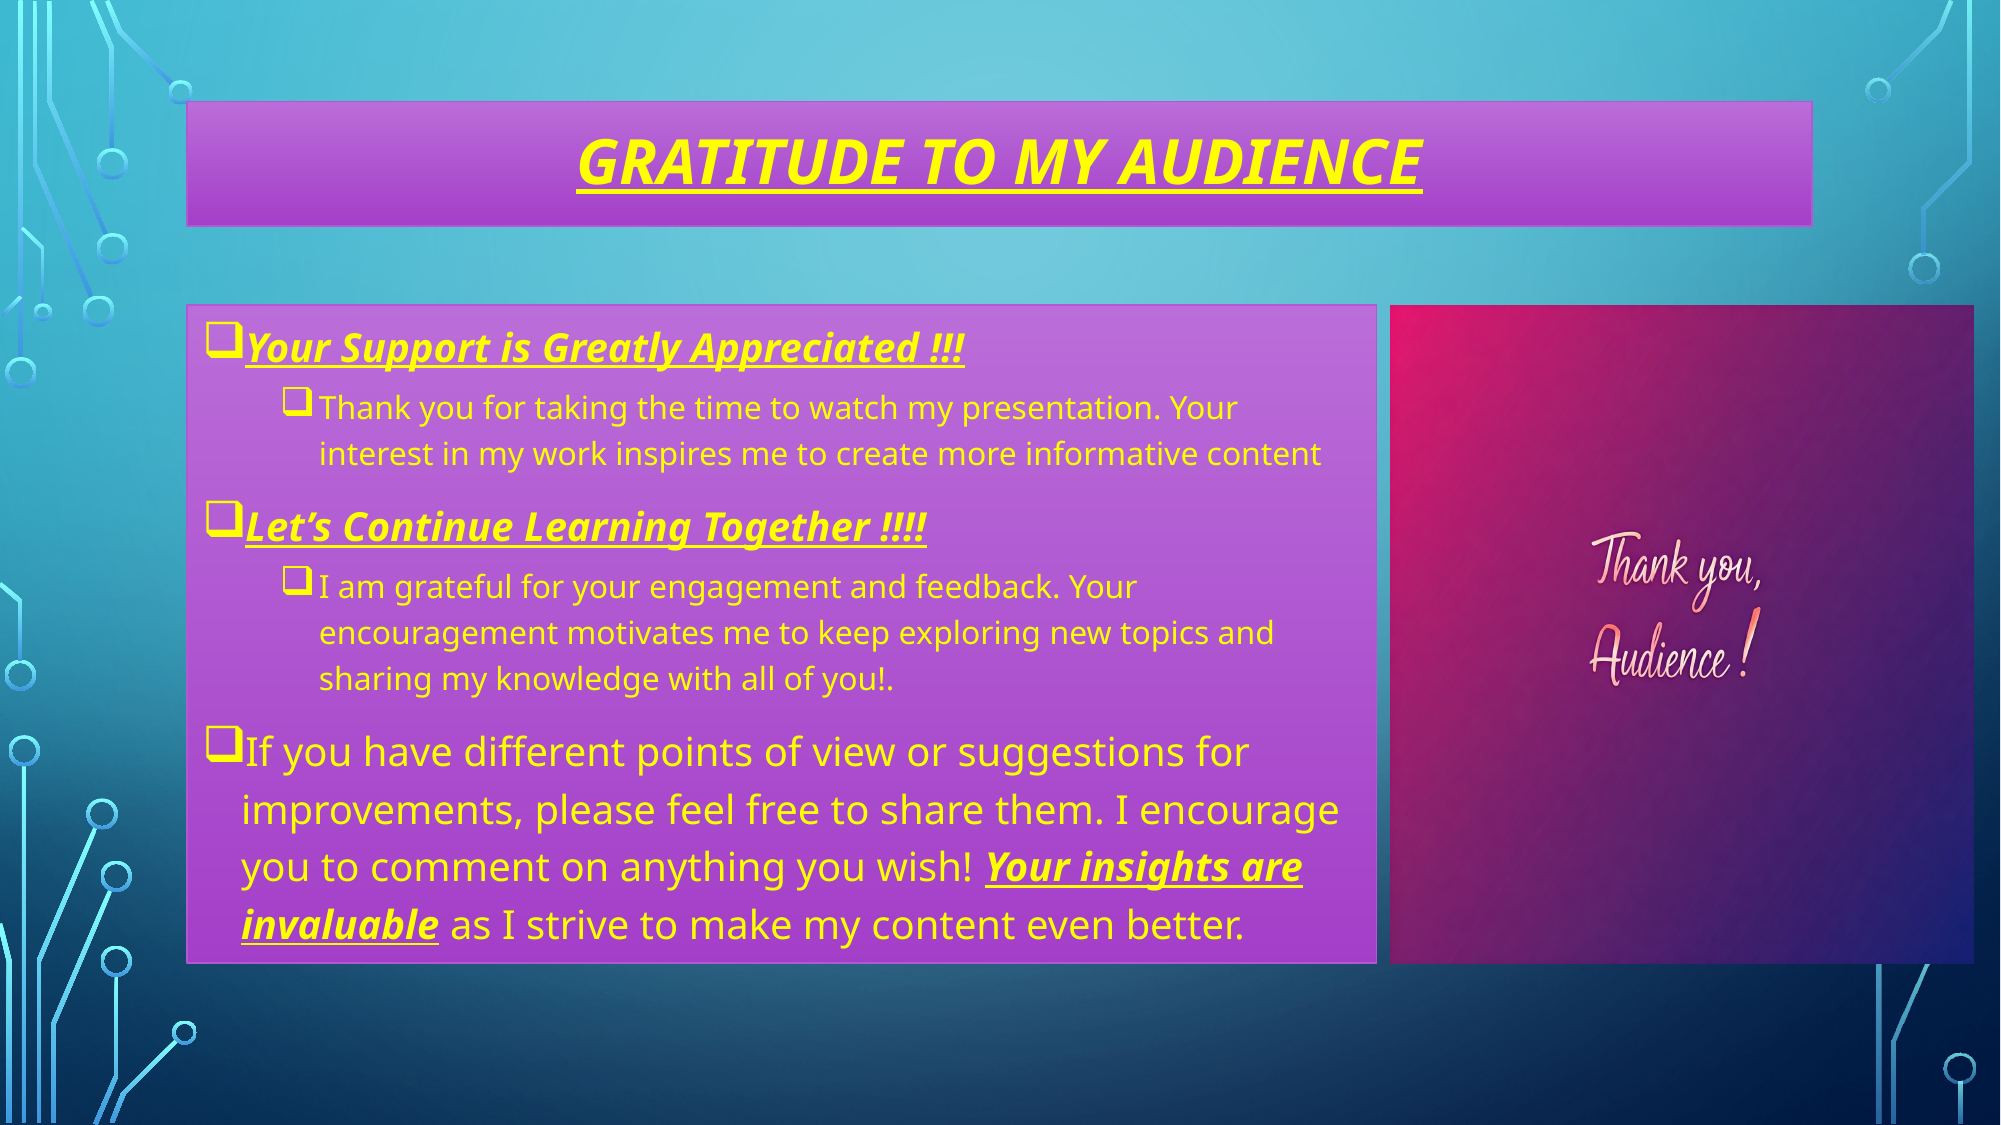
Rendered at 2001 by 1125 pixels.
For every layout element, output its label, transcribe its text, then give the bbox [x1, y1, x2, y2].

list Your Support is Greatly Appreciated !!! Thank you for taking the time to watch my presentation. Your interest in my work inspires me to create more informative content Let’s Continue Learning Together !!!! I am grateful for your engagement and feedback. Your encouragement motivates me to keep exploring new topics and sharing my knowledge with all of you!. If you have different points of view or suggestions for improvements, please feel free to share them. I encourage you to comment on anything you wish! Your insights are invaluable as I strive to make my content even better. [186, 304, 1377, 964]
picture [1389, 304, 1974, 964]
title GRATITUDE TO MY AUDIENCE [186, 101, 1813, 227]
